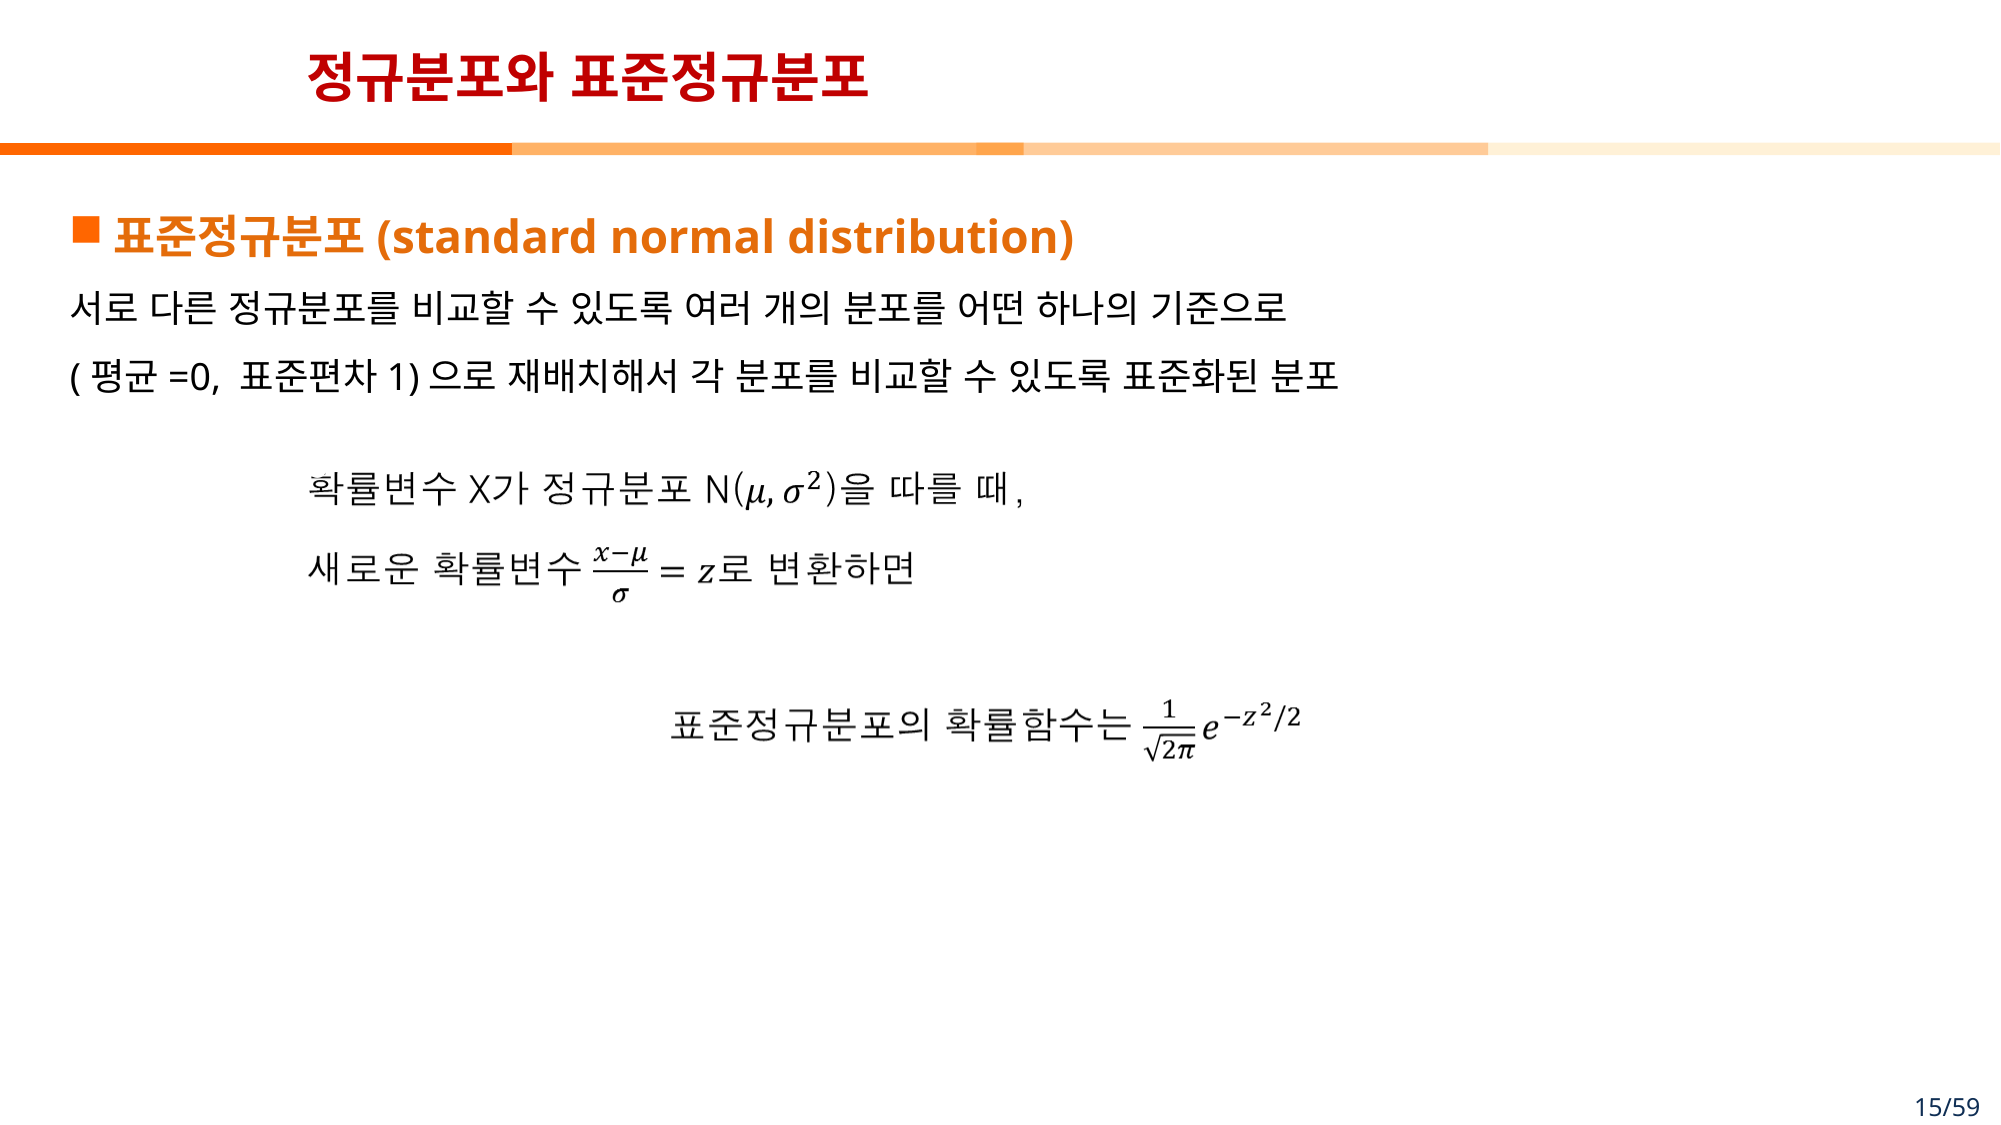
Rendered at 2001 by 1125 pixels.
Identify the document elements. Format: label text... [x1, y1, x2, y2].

title 정규분포와 표준정규분포 [291, 31, 1532, 122]
text_box [291, 420, 1721, 1073]
list 표준정규분포(standard normal distribution) 서로 다른 정규분포를 비교할 수 있도록 여러 개의 분포를 어떤 하나의 기준으로 (평균=0, 표준편차1)으로 재배치해서 각 분포를 비교할 수 있도록 표준화된 분포 [54, 172, 1945, 1071]
